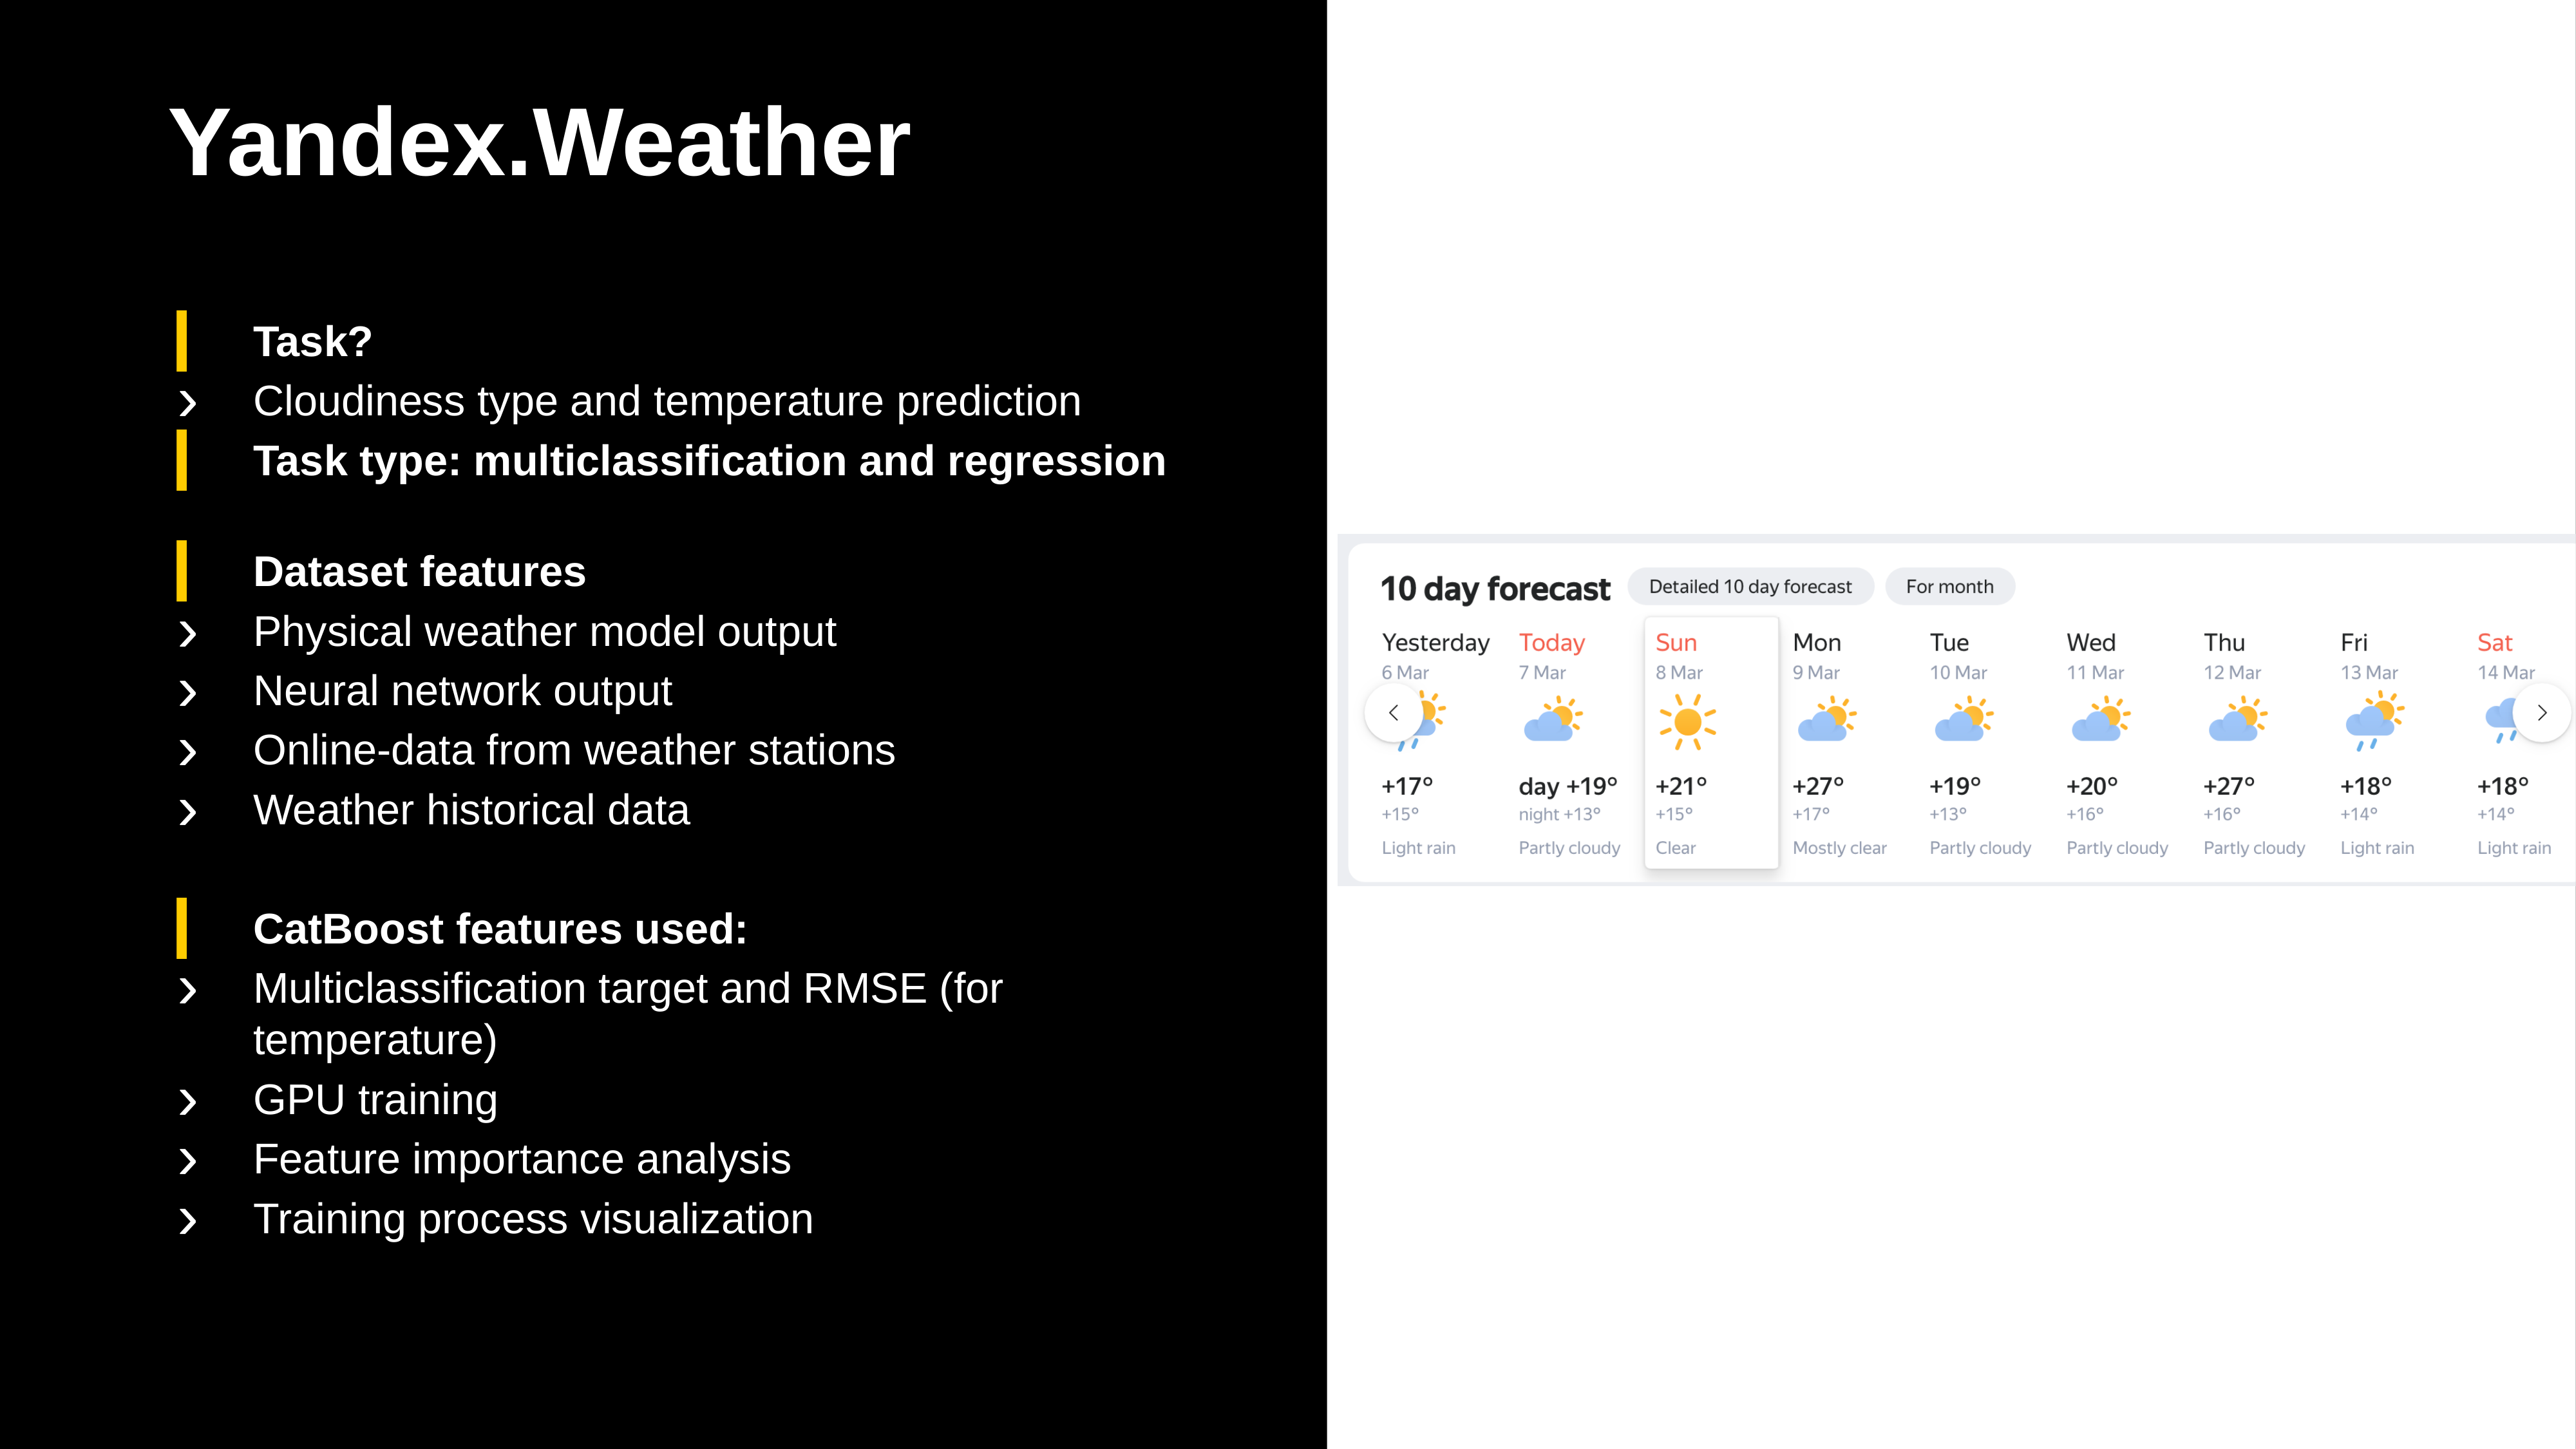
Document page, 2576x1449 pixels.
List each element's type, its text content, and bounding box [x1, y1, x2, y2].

text_box Task? Cloudiness type and temperature prediction Task type: multiclassification and regression Dataset features Physical weather model output Neural network output Online-data from weather stations Weather historical data CatBoost features used: Multiclassification target and RMSE (for temperature) GPU training Feature importance analysis Training process visualization [167, 308, 1211, 1294]
picture [1338, 534, 2576, 886]
text_box [1327, 0, 2576, 1449]
title Yandex.Weather [167, 57, 2411, 212]
